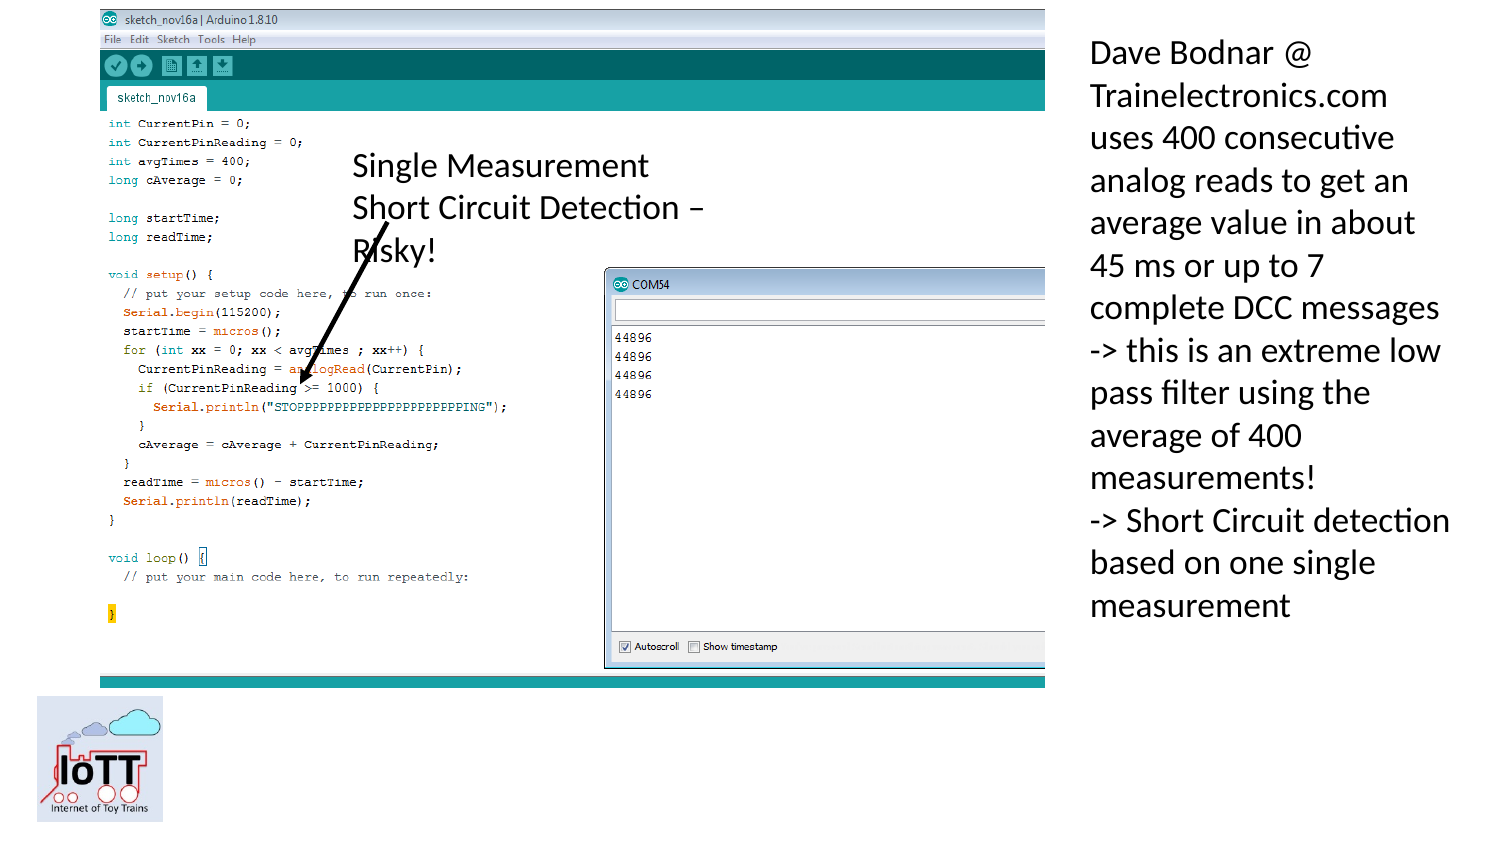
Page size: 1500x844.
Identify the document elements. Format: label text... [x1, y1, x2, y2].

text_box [299, 221, 388, 385]
text_box Dave Bodnar @ Trainelectronics.com uses 400 consecutive analog reads to get an average value in about 45 ms or up to 7 complete DCC messages -> this is an extreme low pass filter using the average of 400 measurements! -> Short Circuit detection based on one single measurement [1074, 21, 1475, 632]
picture [37, 696, 163, 822]
picture [99, 9, 1046, 688]
